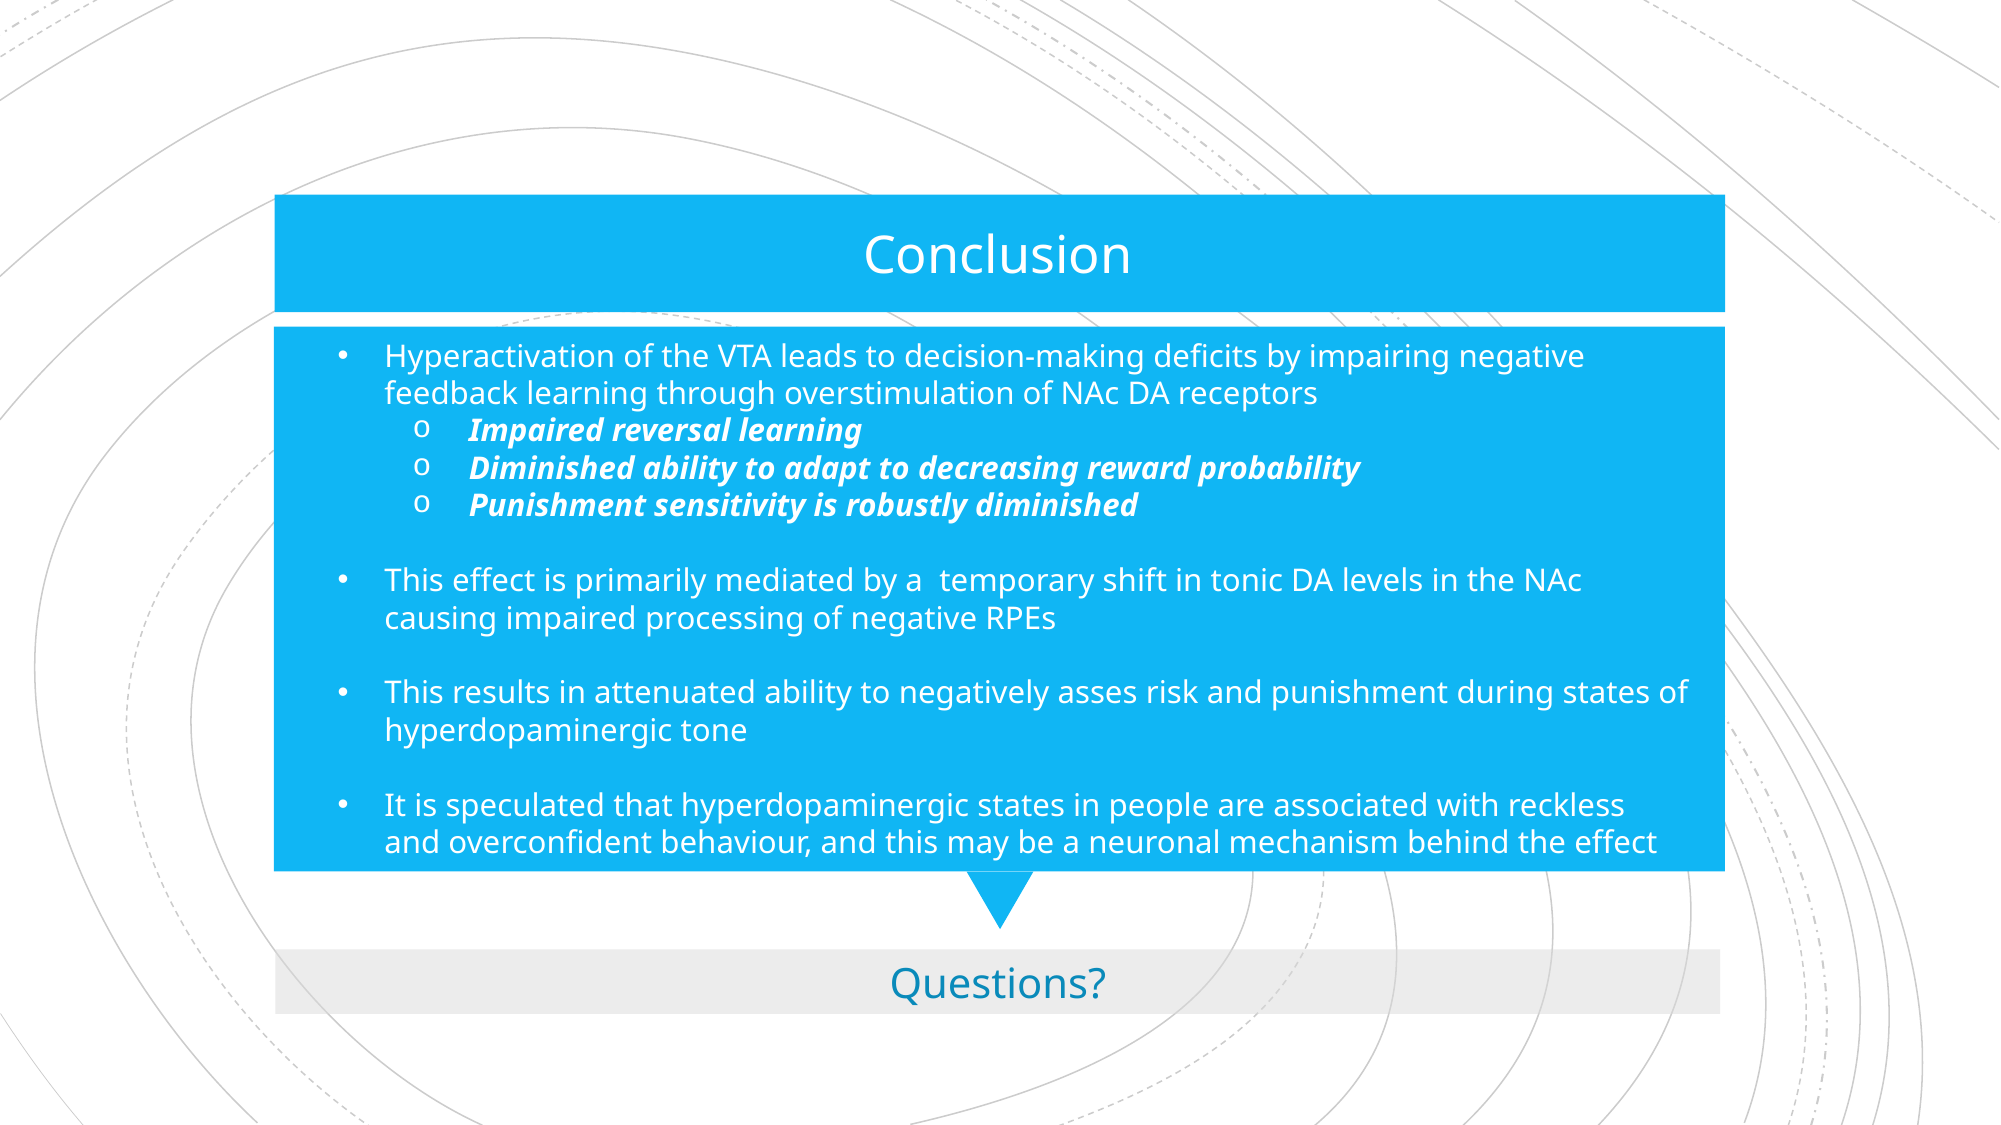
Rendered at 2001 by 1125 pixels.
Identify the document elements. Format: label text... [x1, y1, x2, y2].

text_box Questions? [275, 949, 1721, 1014]
text_box Hyperactivation of the VTA leads to decision-making deficits by impairing negative feedback learning through overstimulation of NAc DA receptors Impaired reversal learning Diminished ability to adapt to decreasing reward probability Punishment sensitivity is robustly diminished This effect is primarily mediated by a temporary shift in tonic DA levels in the NAc causing impaired processing of negative RPEs This results in attenuated ability to negatively asses risk and punishment during states of hyperdopaminergic tone It is speculated that hyperdopaminergic states in people are associated with reckless and overconfident behaviour, and this may be a neuronal mechanism behind the effect [322, 328, 1706, 868]
text_box Conclusion [344, 214, 1651, 292]
